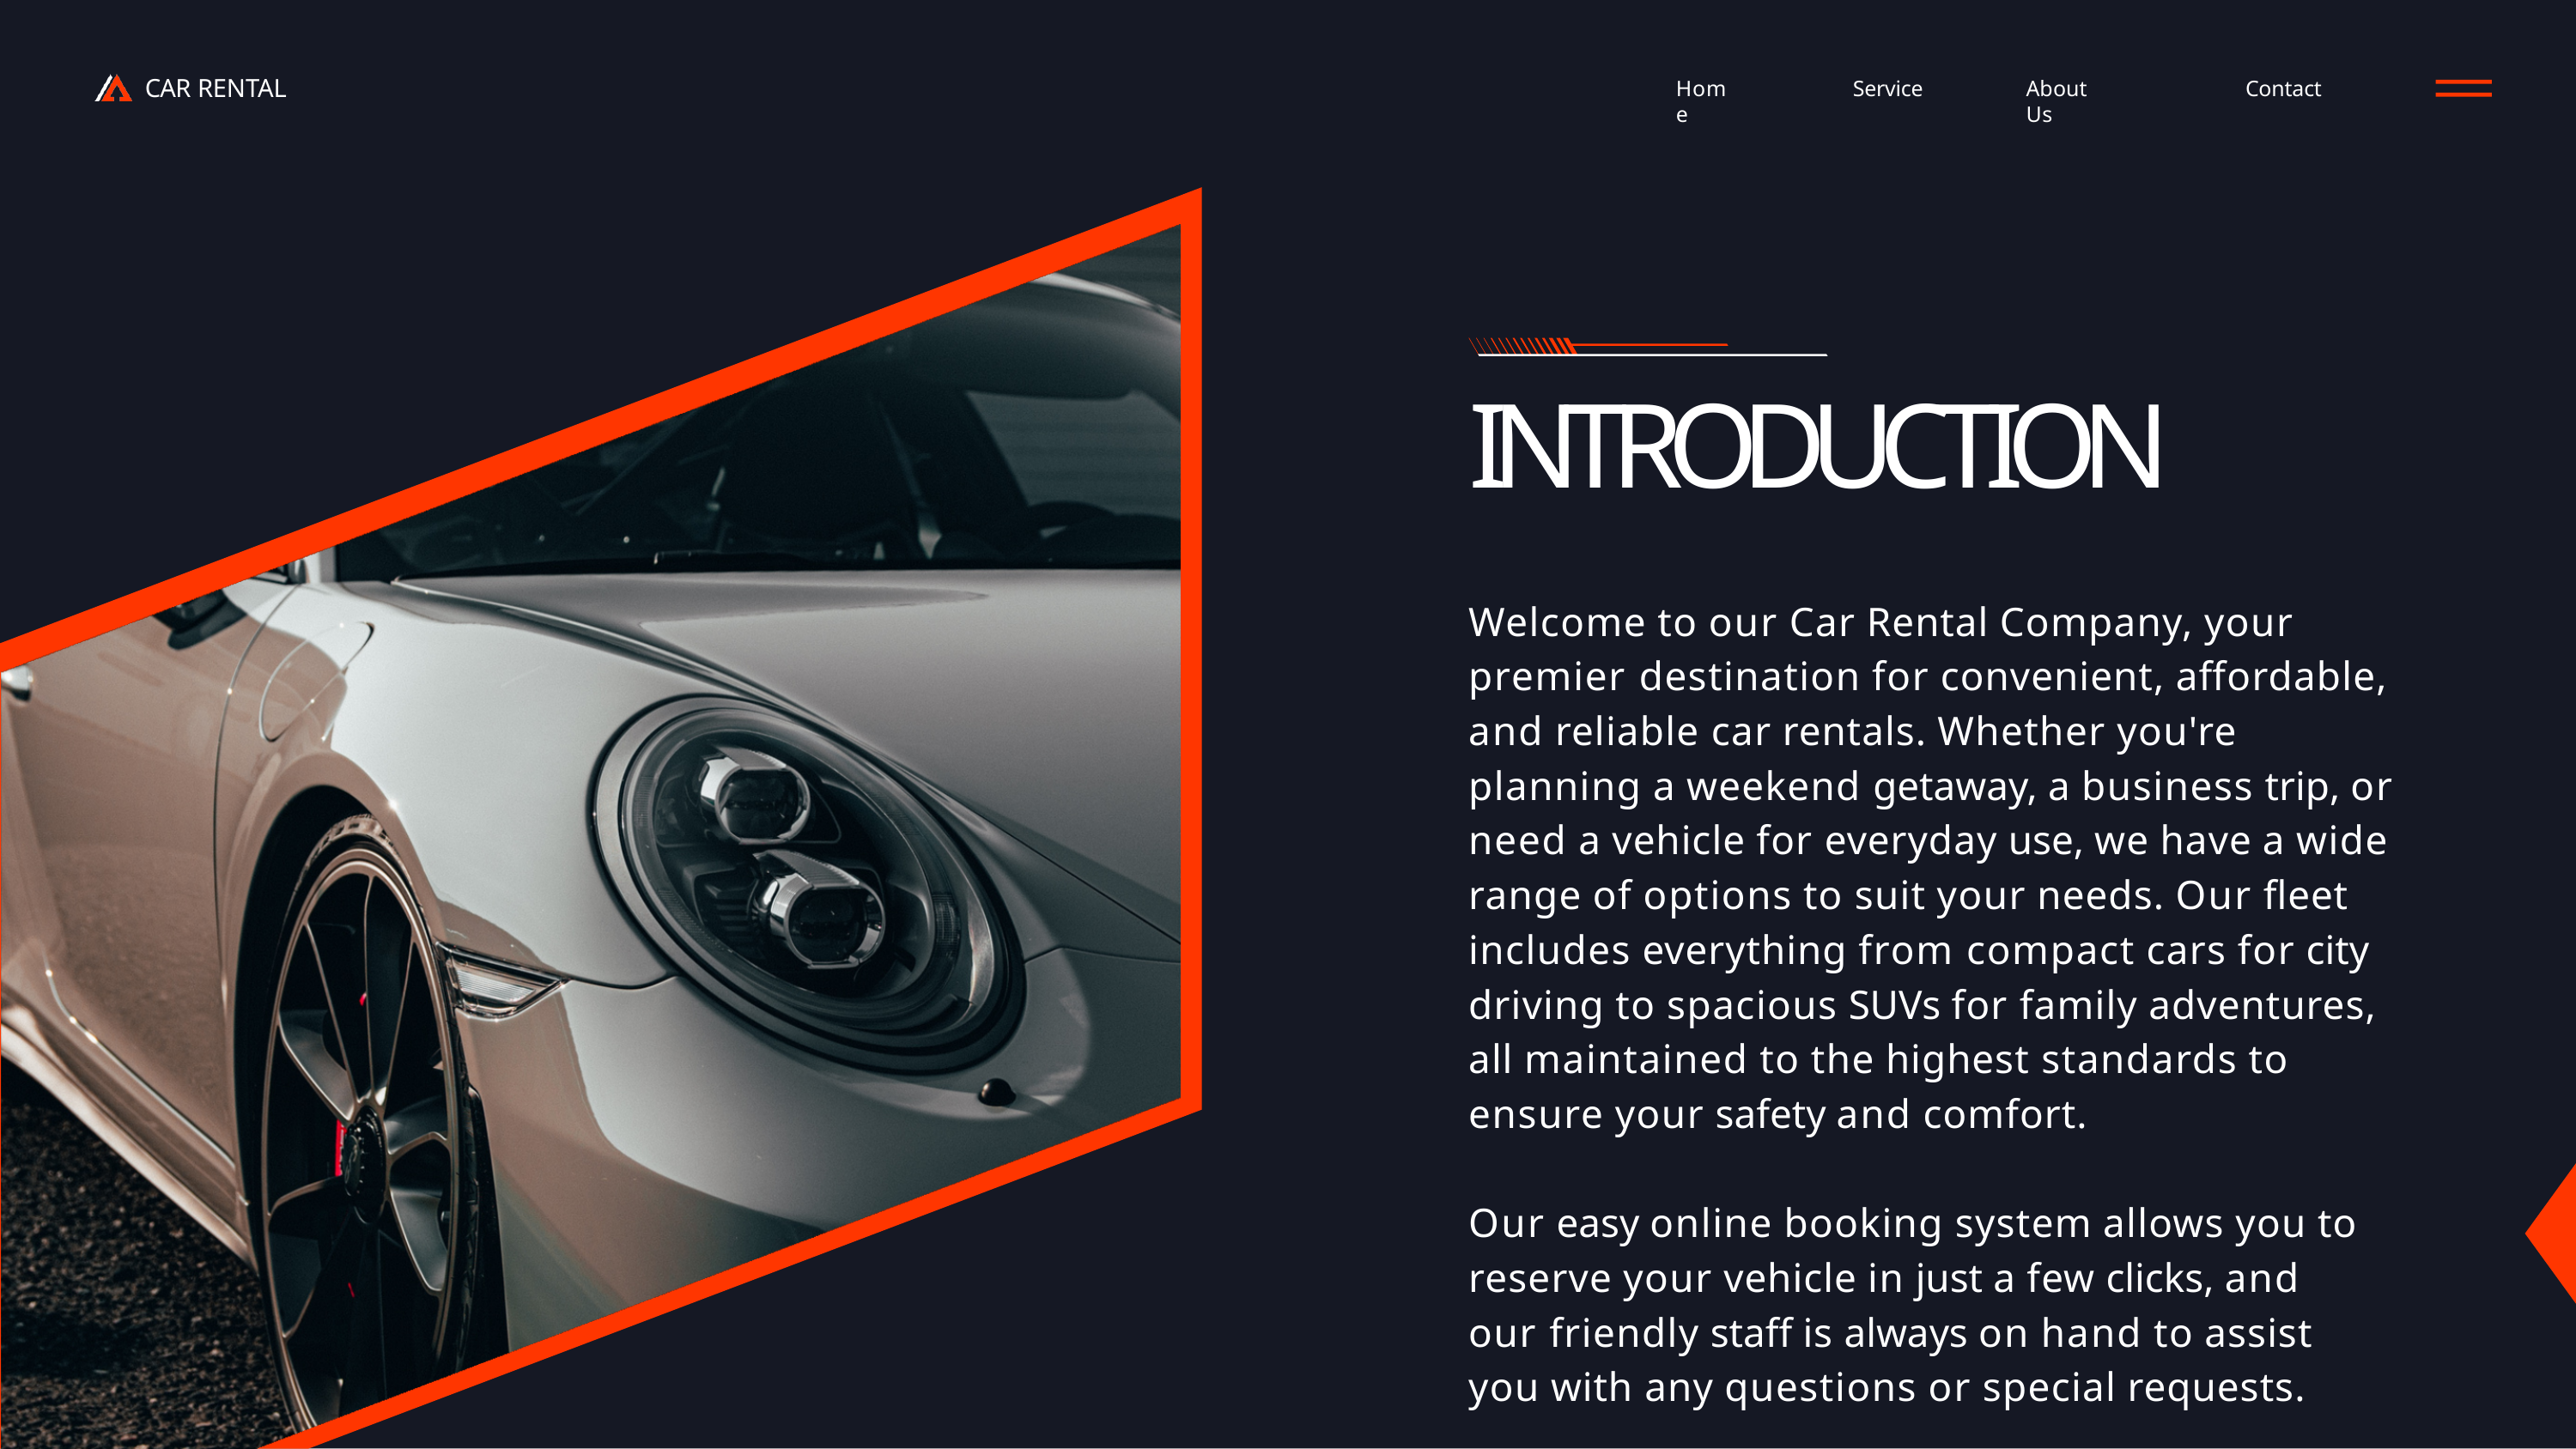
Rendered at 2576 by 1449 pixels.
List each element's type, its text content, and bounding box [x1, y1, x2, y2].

picture [94, 74, 132, 101]
text_box Home [1674, 73, 1739, 126]
text_box CAR RENTAL [143, 70, 301, 102]
text_box About Us [2024, 73, 2120, 126]
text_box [1468, 337, 1828, 357]
text_box Contact [2243, 72, 2324, 100]
text_box [2524, 1163, 2576, 1304]
text_box Service [1850, 72, 1926, 100]
text_box INTRODUCTION Welcome to our Car Rental Company, your premier destination for convenient, affordable, and reliable car rentals. Whether you're planning a weekend getaway, a business trip, or need a vehicle for everyday use, we have a wide range of options to suit your needs. Our fleet includes everything from compact cars for city driving to spacious SUVs for family adventures, all maintained to the highest standards to ensure your safety and comfort. Our easy online booking system allows you to reserve your vehicle in just a few clicks, and our friendly staff is always on hand to assist you with any questions or special requests. [1467, 370, 2408, 1410]
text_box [0, 186, 1202, 1449]
